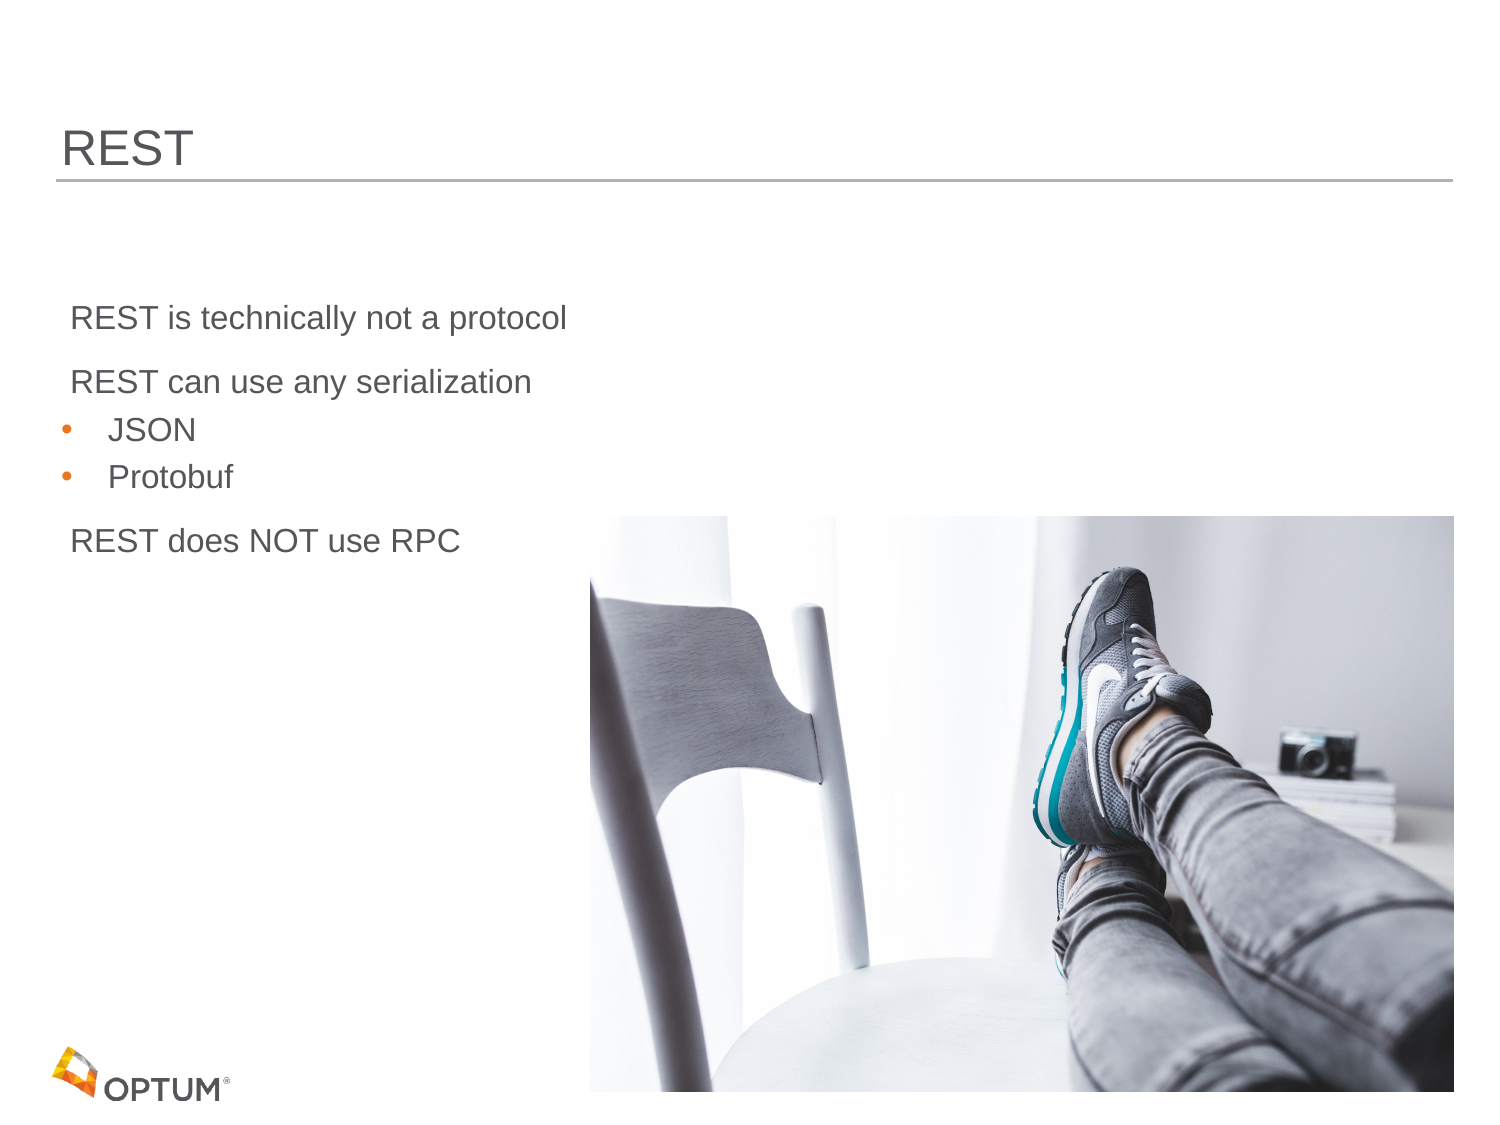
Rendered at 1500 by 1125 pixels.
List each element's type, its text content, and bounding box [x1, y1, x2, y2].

picture [590, 516, 1454, 1092]
list REST is technically not a protocol REST can use any serialization JSON Protobuf REST does NOT use RPC [60, 299, 1454, 968]
picture [50, 1044, 231, 1101]
title REST [60, 0, 1454, 177]
